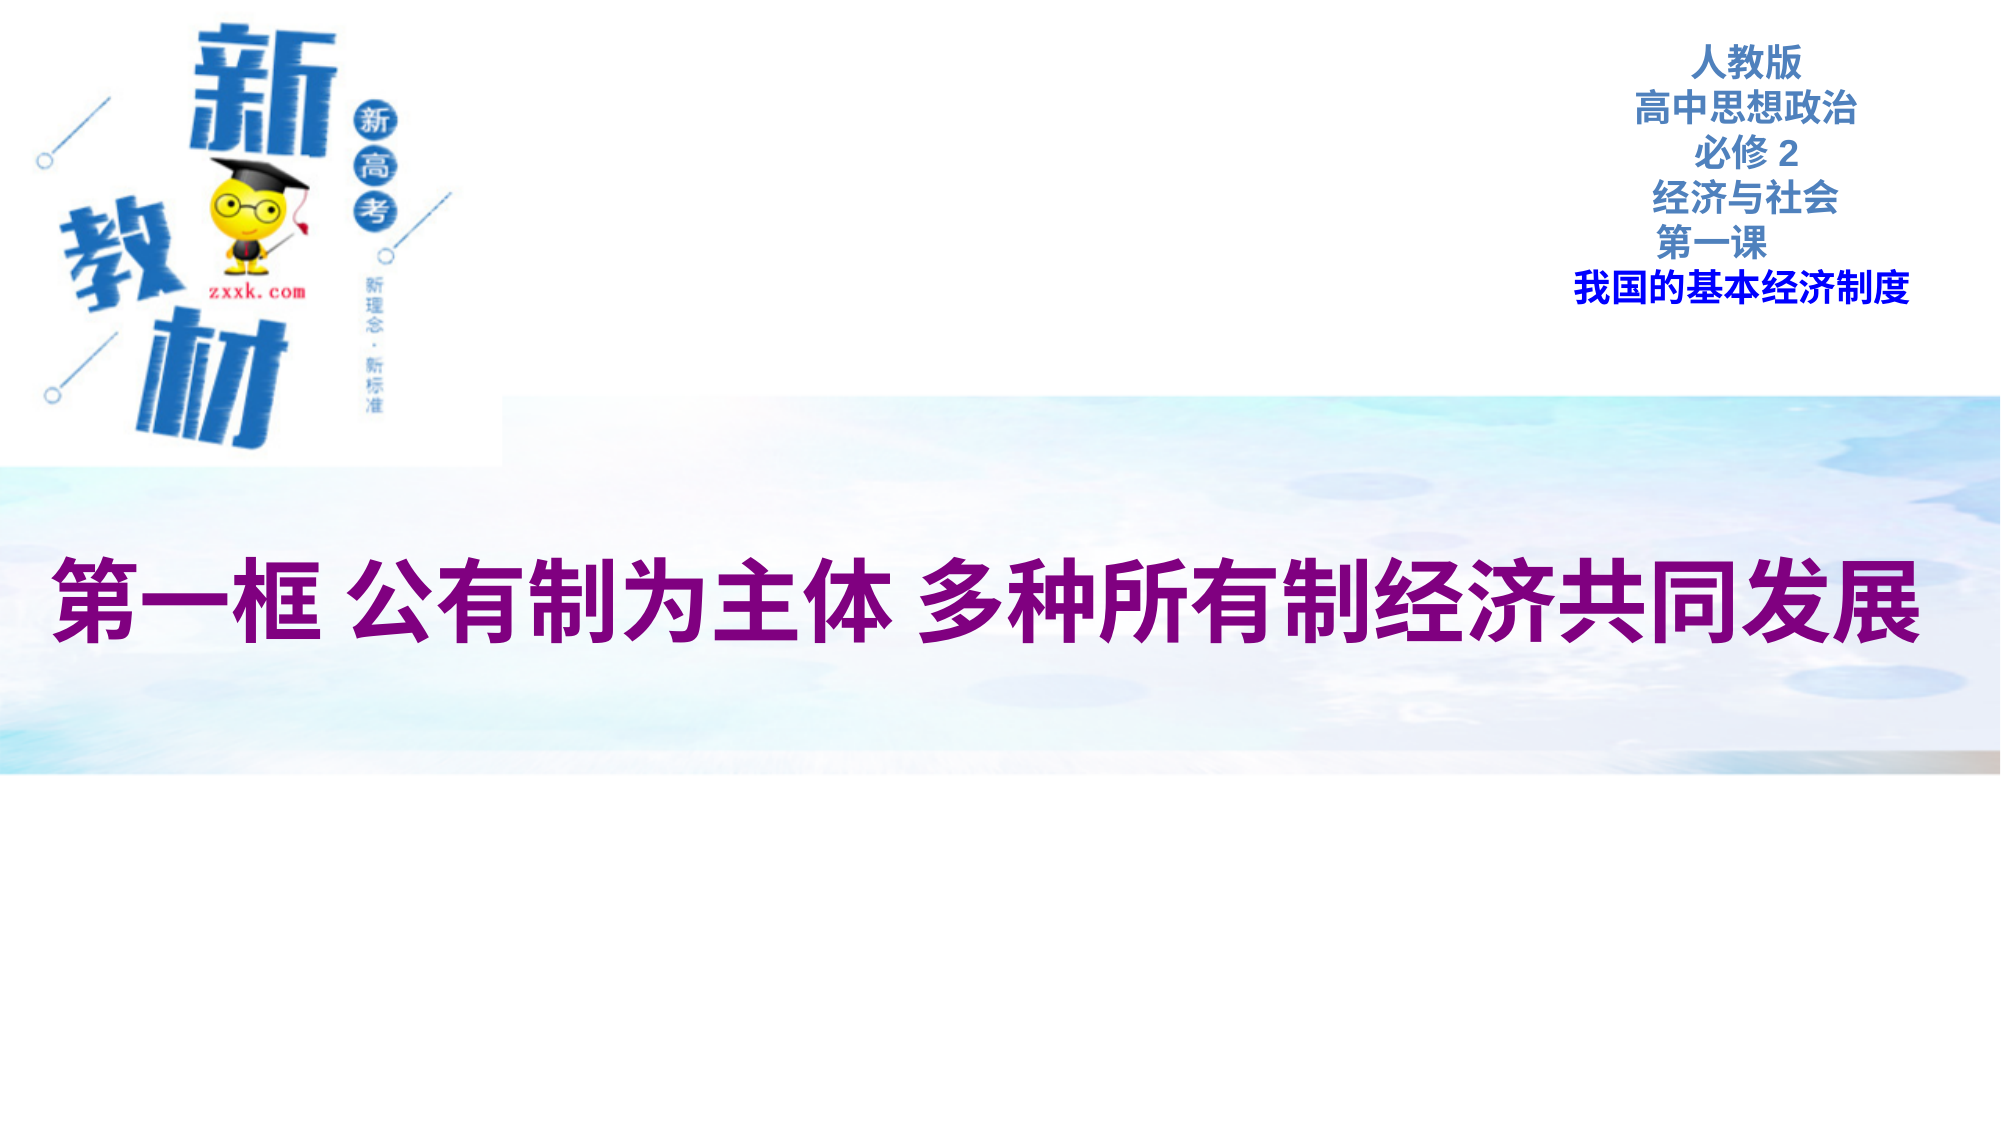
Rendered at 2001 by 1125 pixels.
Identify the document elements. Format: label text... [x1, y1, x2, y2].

text_box 人教版 高中思想政治 必修2 经济与社会 第一课 我国的基本经济制度 [1521, 31, 1973, 317]
text_box 第一框 公有制为主体 多种所有制经济共同发展 [33, 535, 2000, 661]
picture [0, 0, 2001, 1125]
